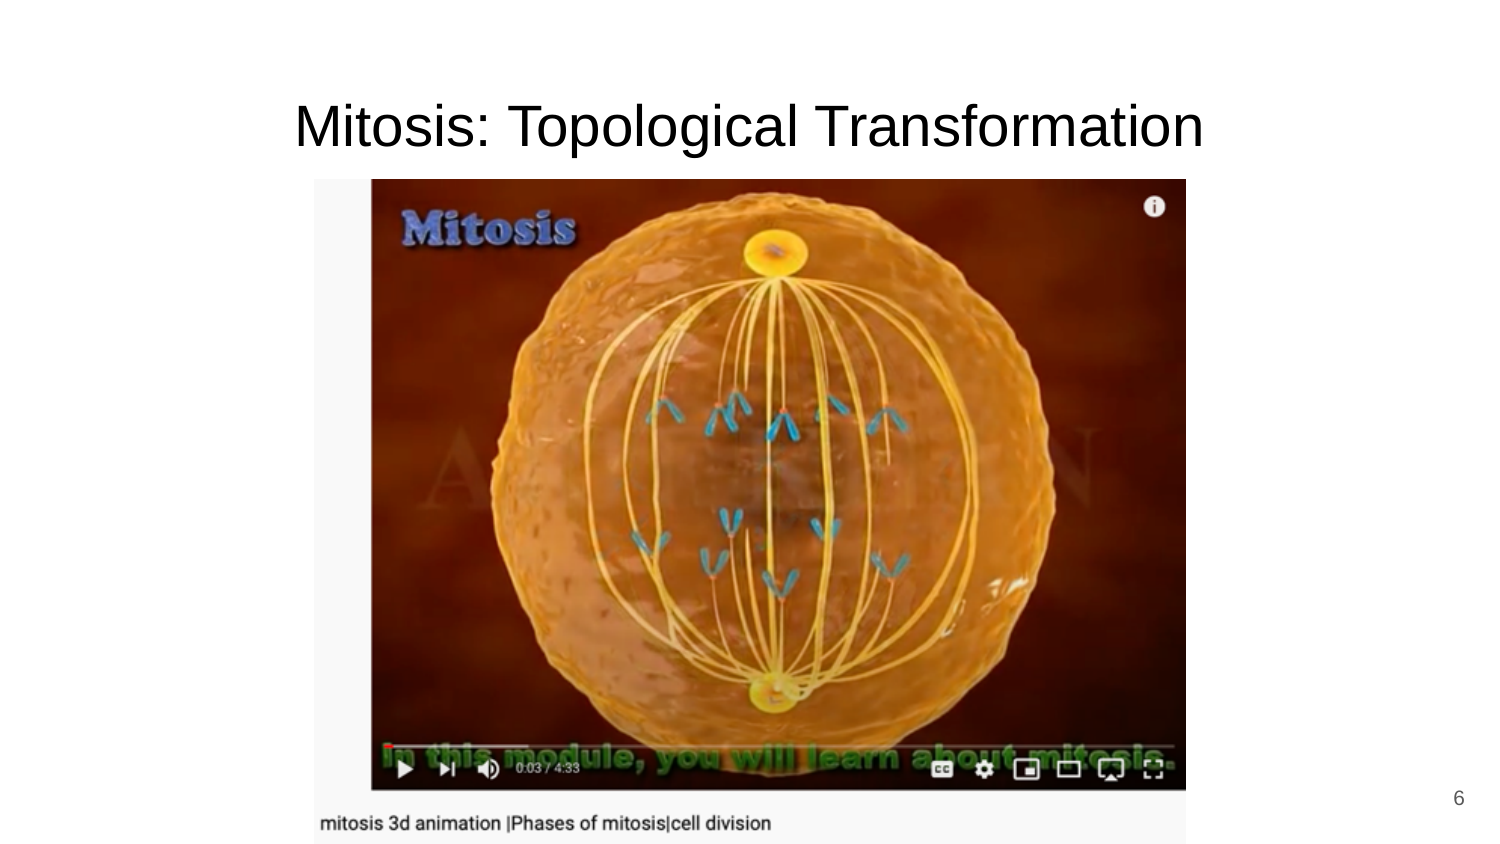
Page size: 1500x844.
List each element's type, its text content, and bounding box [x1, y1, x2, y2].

slide_number 6 [1389, 764, 1480, 830]
picture [314, 179, 1186, 844]
title Mitosis: Topological Transformation [51, 72, 1449, 167]
